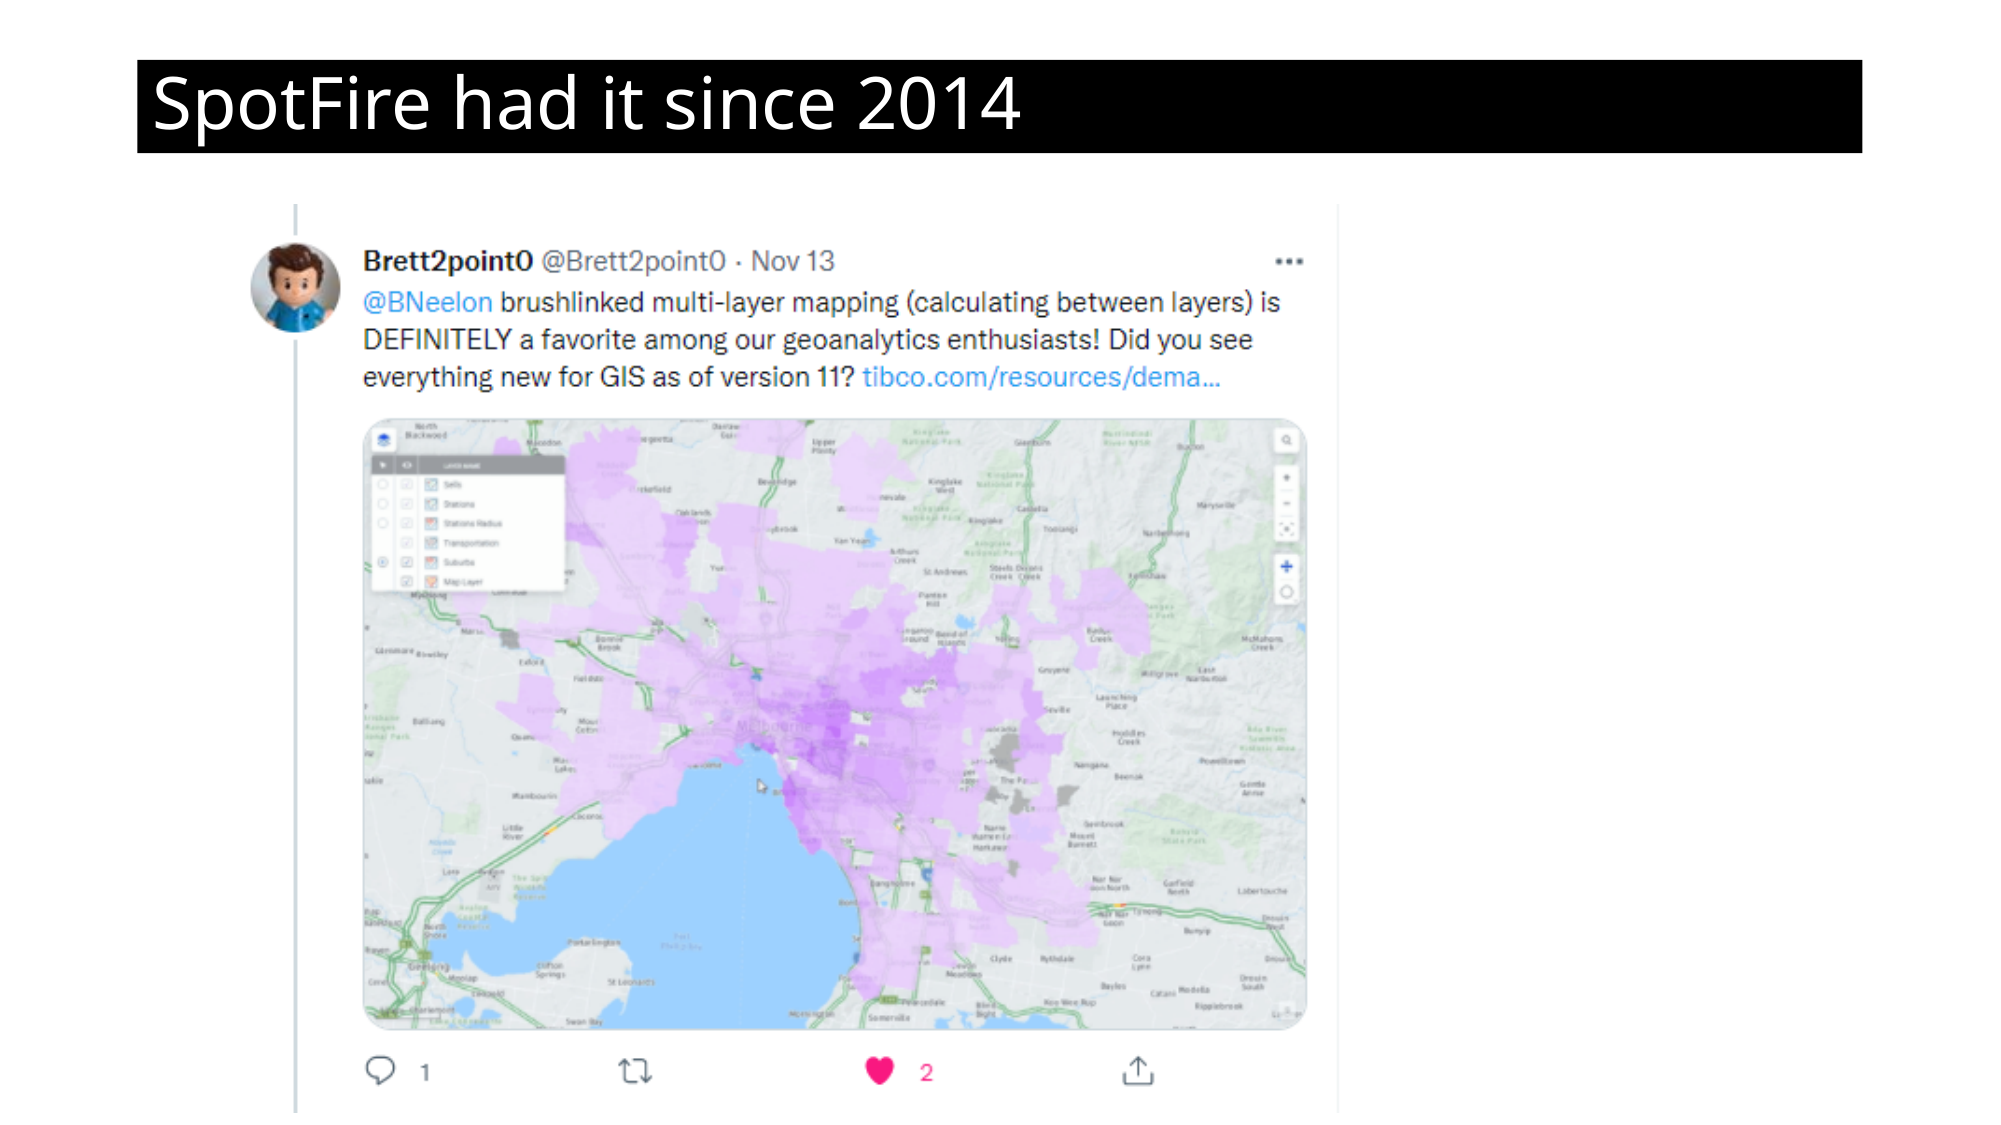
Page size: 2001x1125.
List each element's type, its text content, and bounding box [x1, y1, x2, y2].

title SpotFire had it since 2014 [137, 59, 1863, 154]
picture [225, 204, 1358, 1113]
